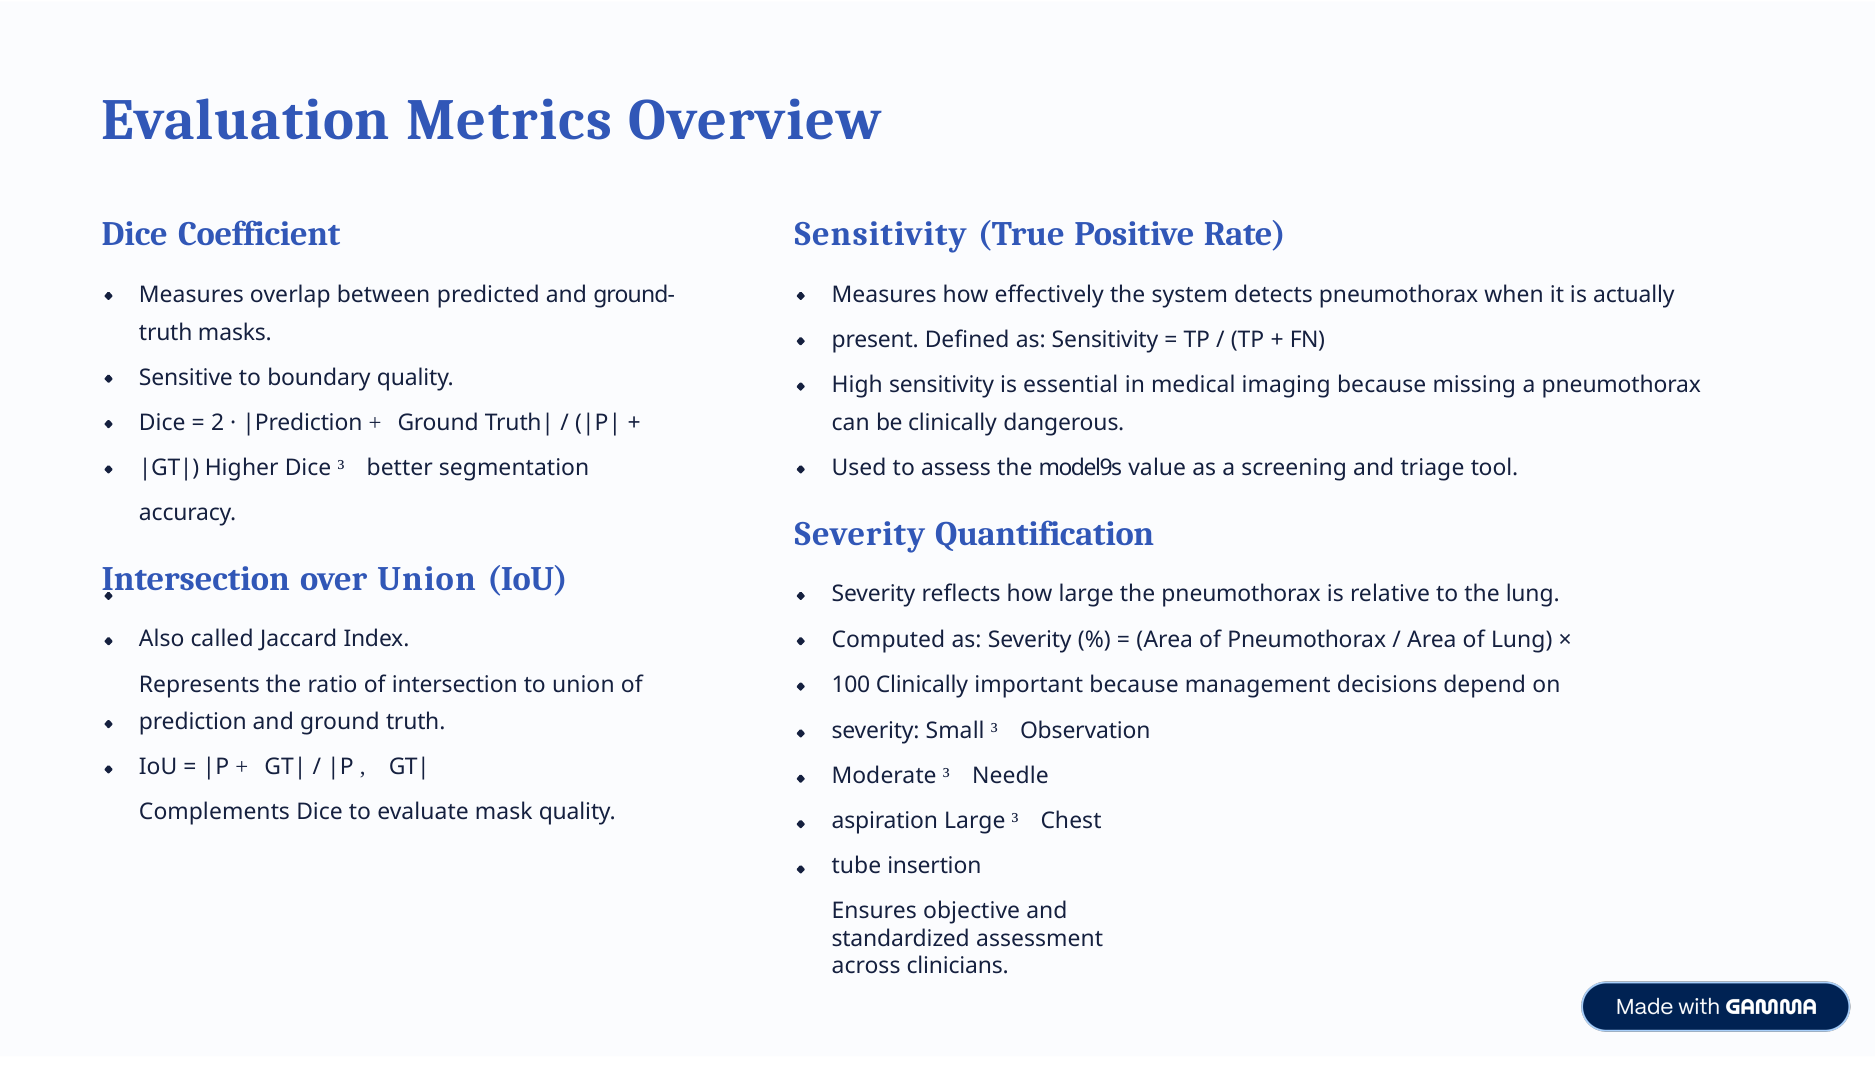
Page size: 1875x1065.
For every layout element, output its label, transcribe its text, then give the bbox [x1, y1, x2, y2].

list Dice Coefficient Measures overlap between predicted and ground-truth masks. Sensitive to boundary quality. Dice = 2 · |Prediction + Ground Truth| / (|P| + |GT|) Higher Dice ³ better segmentation accuracy. Intersection over Union (IoU) Also called Jaccard Index. Represents the ratio of intersection to union of prediction and ground truth. IoU = |P + GT| / |P , GT| Complements Dice to evaluate mask quality. [99, 208, 729, 825]
title Evaluation Metrics Overview [99, 78, 1776, 259]
text_box Sensitivity (True Positive Rate) Measures how effectively the system detects pneumothorax when it is actually present. Defined as: Sensitivity = TP / (TP + FN) High sensitivity is essential in medical imaging because missing a pneumothorax can be clinically dangerous. Used to assess the model9s value as a screening and triage tool. Severity Quantification Severity reflects how large the pneumothorax is relative to the lung. Computed as: Severity (%) = (Area of Pneumothorax / Area of Lung) × 100 Clinically important because management decisions depend on severity: Small ³ Observation Moderate ³ Needle aspiration Large ³ Chest tube insertion Ensures objective and standardized assessment across clinicians. [792, 208, 1744, 978]
picture [1571, 971, 1860, 1041]
